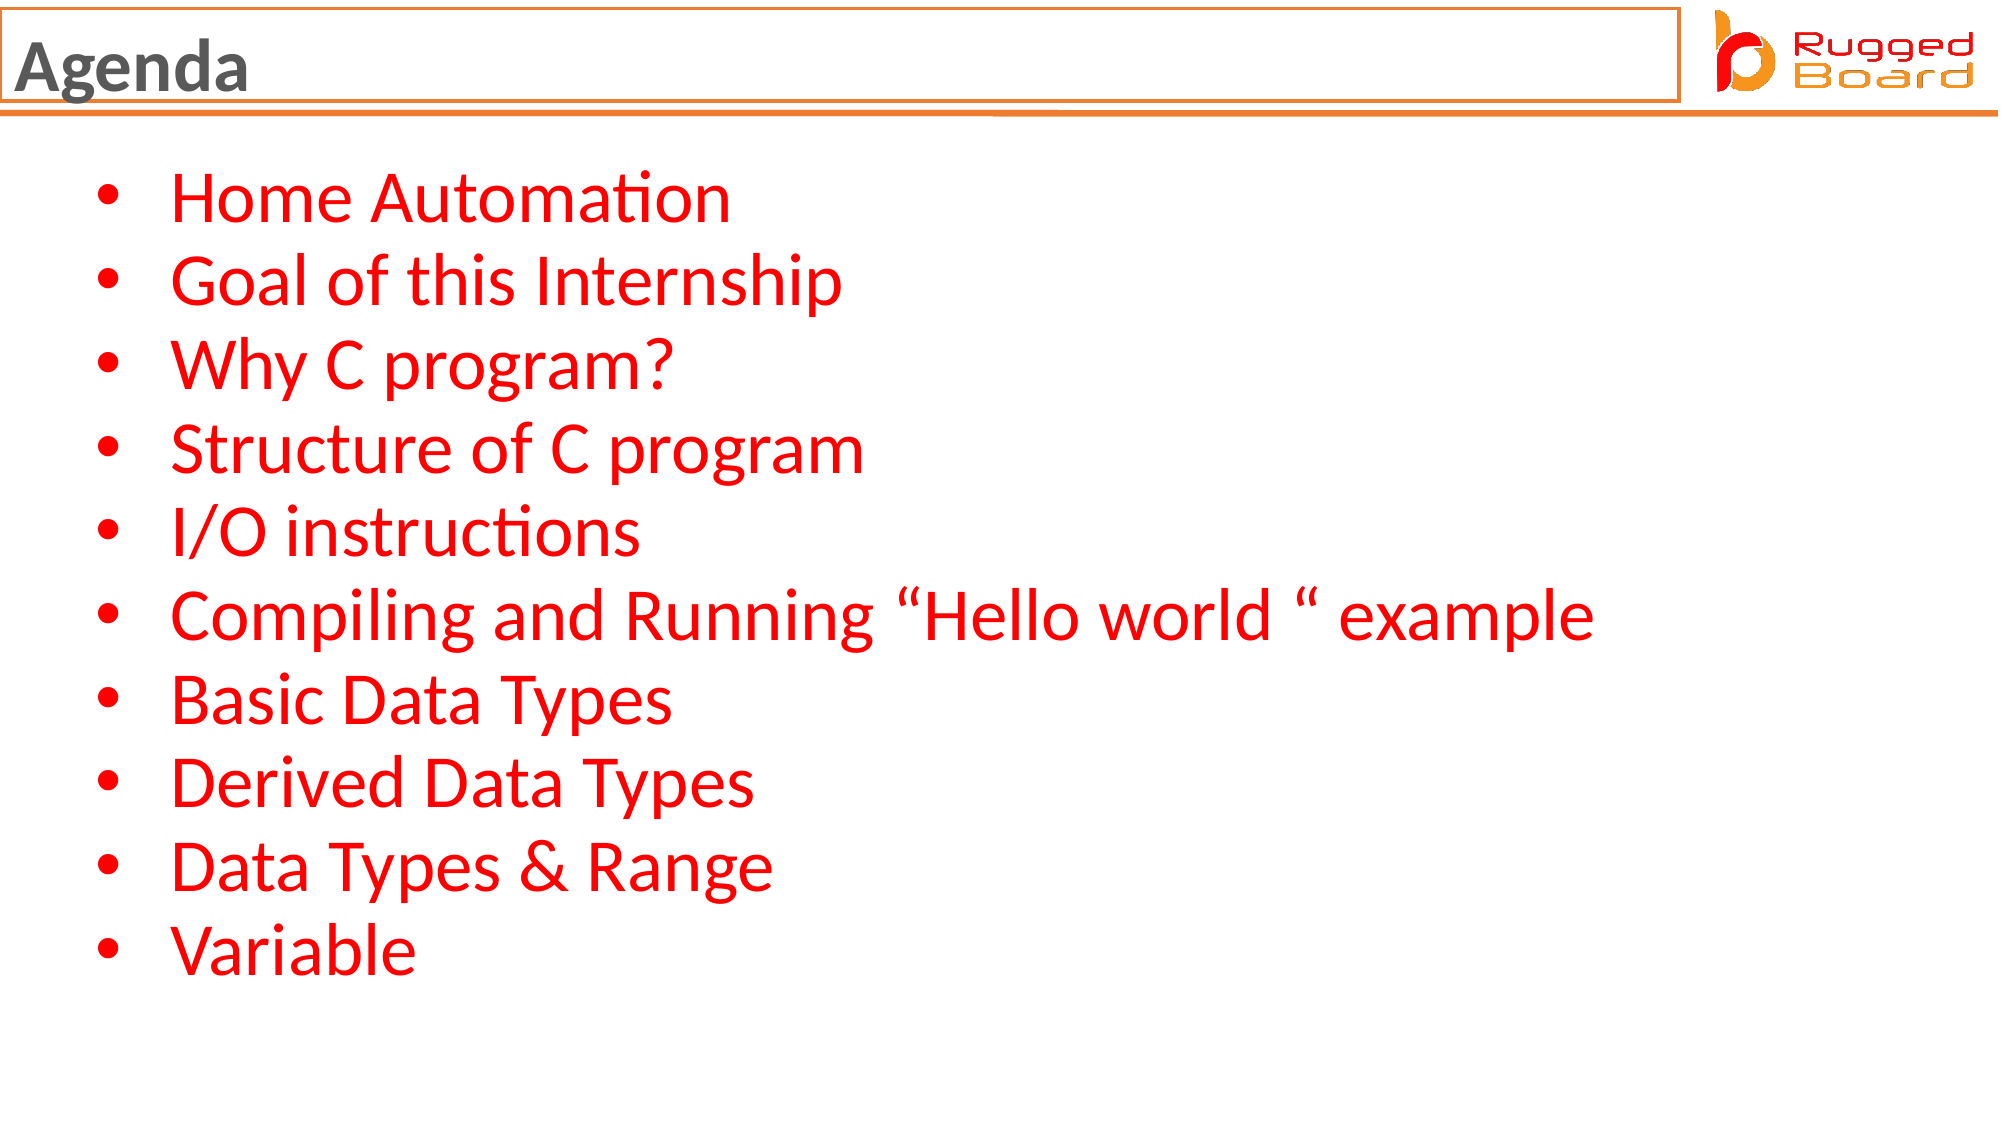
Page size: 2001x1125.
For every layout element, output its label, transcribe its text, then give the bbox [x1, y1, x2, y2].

picture [1709, 8, 1981, 106]
text_box Agenda [0, 8, 1680, 101]
text_box Home Automation Goal of this Internship Why C program? Structure of C program I/O instructions Compiling and Running “Hello world “ example Basic Data Types Derived Data Types Data Types & Range Variable [80, 147, 1701, 1000]
